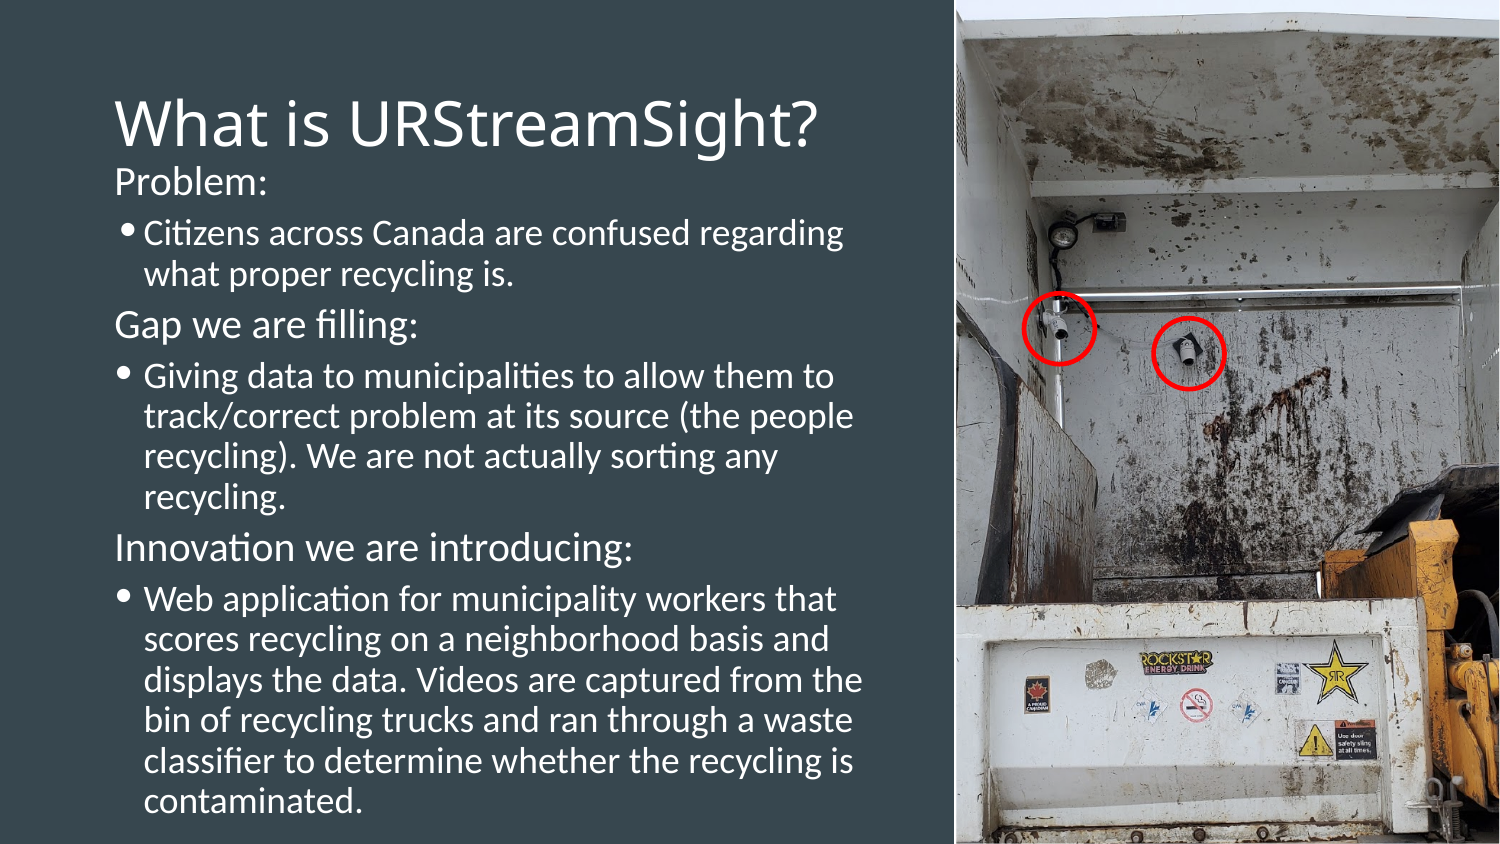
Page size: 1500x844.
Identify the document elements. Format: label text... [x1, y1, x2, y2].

title What is URStreamSight? [103, 44, 948, 208]
picture [953, 0, 1500, 844]
list Problem: Citizens across Canada are confused regarding what proper recycling is. Gap we are filling: Giving data to municipalities to allow them to track/correct problem at its source (the people recycling). We are not actually sorting any recycling. Innovation we are introducing: Web application for municipality workers that scores recycling on a neighborhood basis and displays the data. Videos are captured from the bin of recycling trucks and ran through a waste classifier to determine whether the recycling is contaminated. [103, 154, 930, 690]
